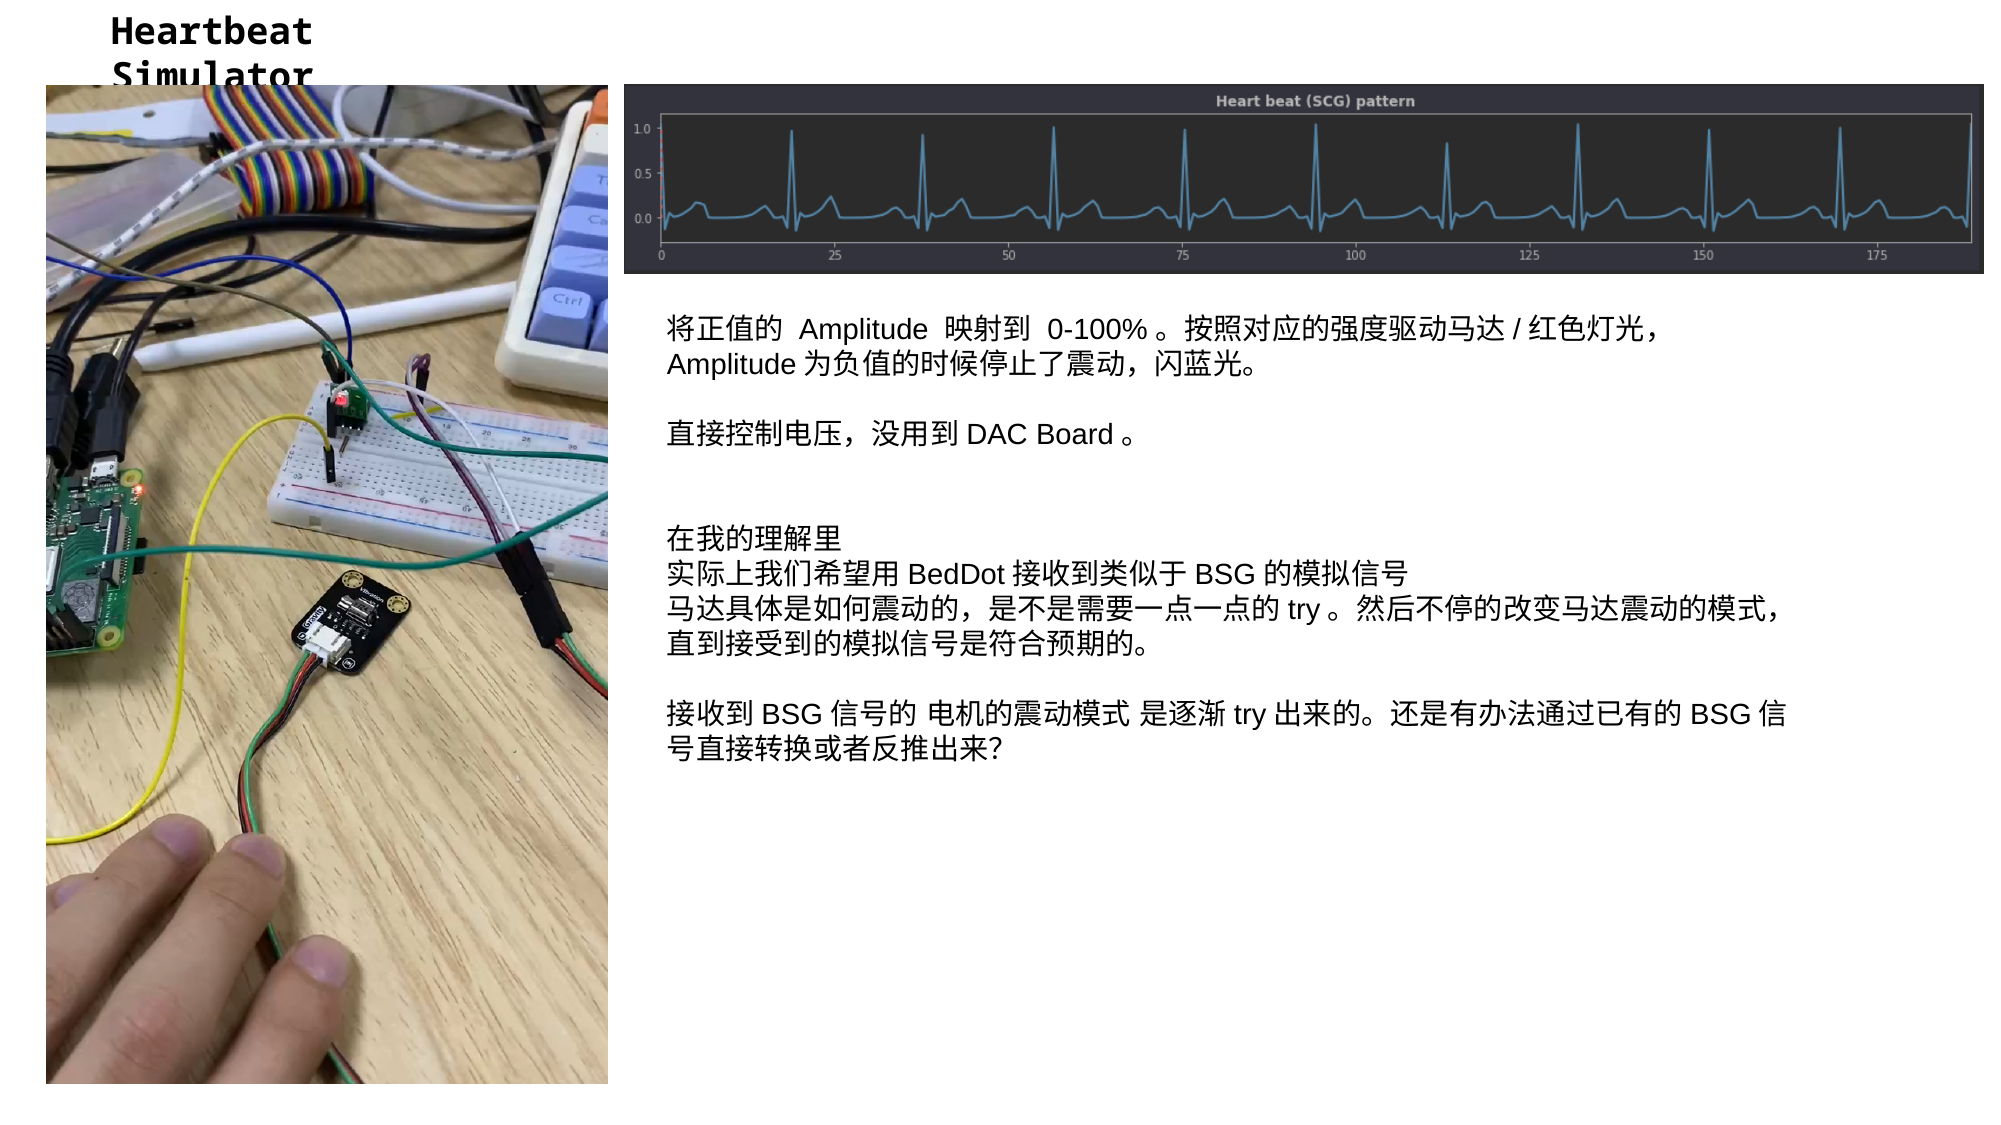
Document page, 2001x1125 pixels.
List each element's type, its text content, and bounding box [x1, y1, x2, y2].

text_box 将正值的 Amplitude 映射到 0-100%。按照对应的强度驱动马达/红色灯光， Amplitude为负值的时候停止了震动，闪蓝光。 直接控制电压，没用到DAC Board。 在我的理解里 实际上我们希望用BedDot接收到类似于BSG的模拟信号 马达具体是如何震动的，是不是需要一点一点的try。然后不停的改变马达震动的模式，直到接受到的模拟信号是符合预期的。 接收到BSG信号的 电机的震动模式 是逐渐try出来的。还是有办法通过已有的BSG信号直接转换或者反推出来？ [652, 303, 1832, 773]
picture [623, 84, 1984, 274]
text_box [45, 84, 609, 1085]
text_box Heartbeat Simulator [0, 0, 425, 105]
